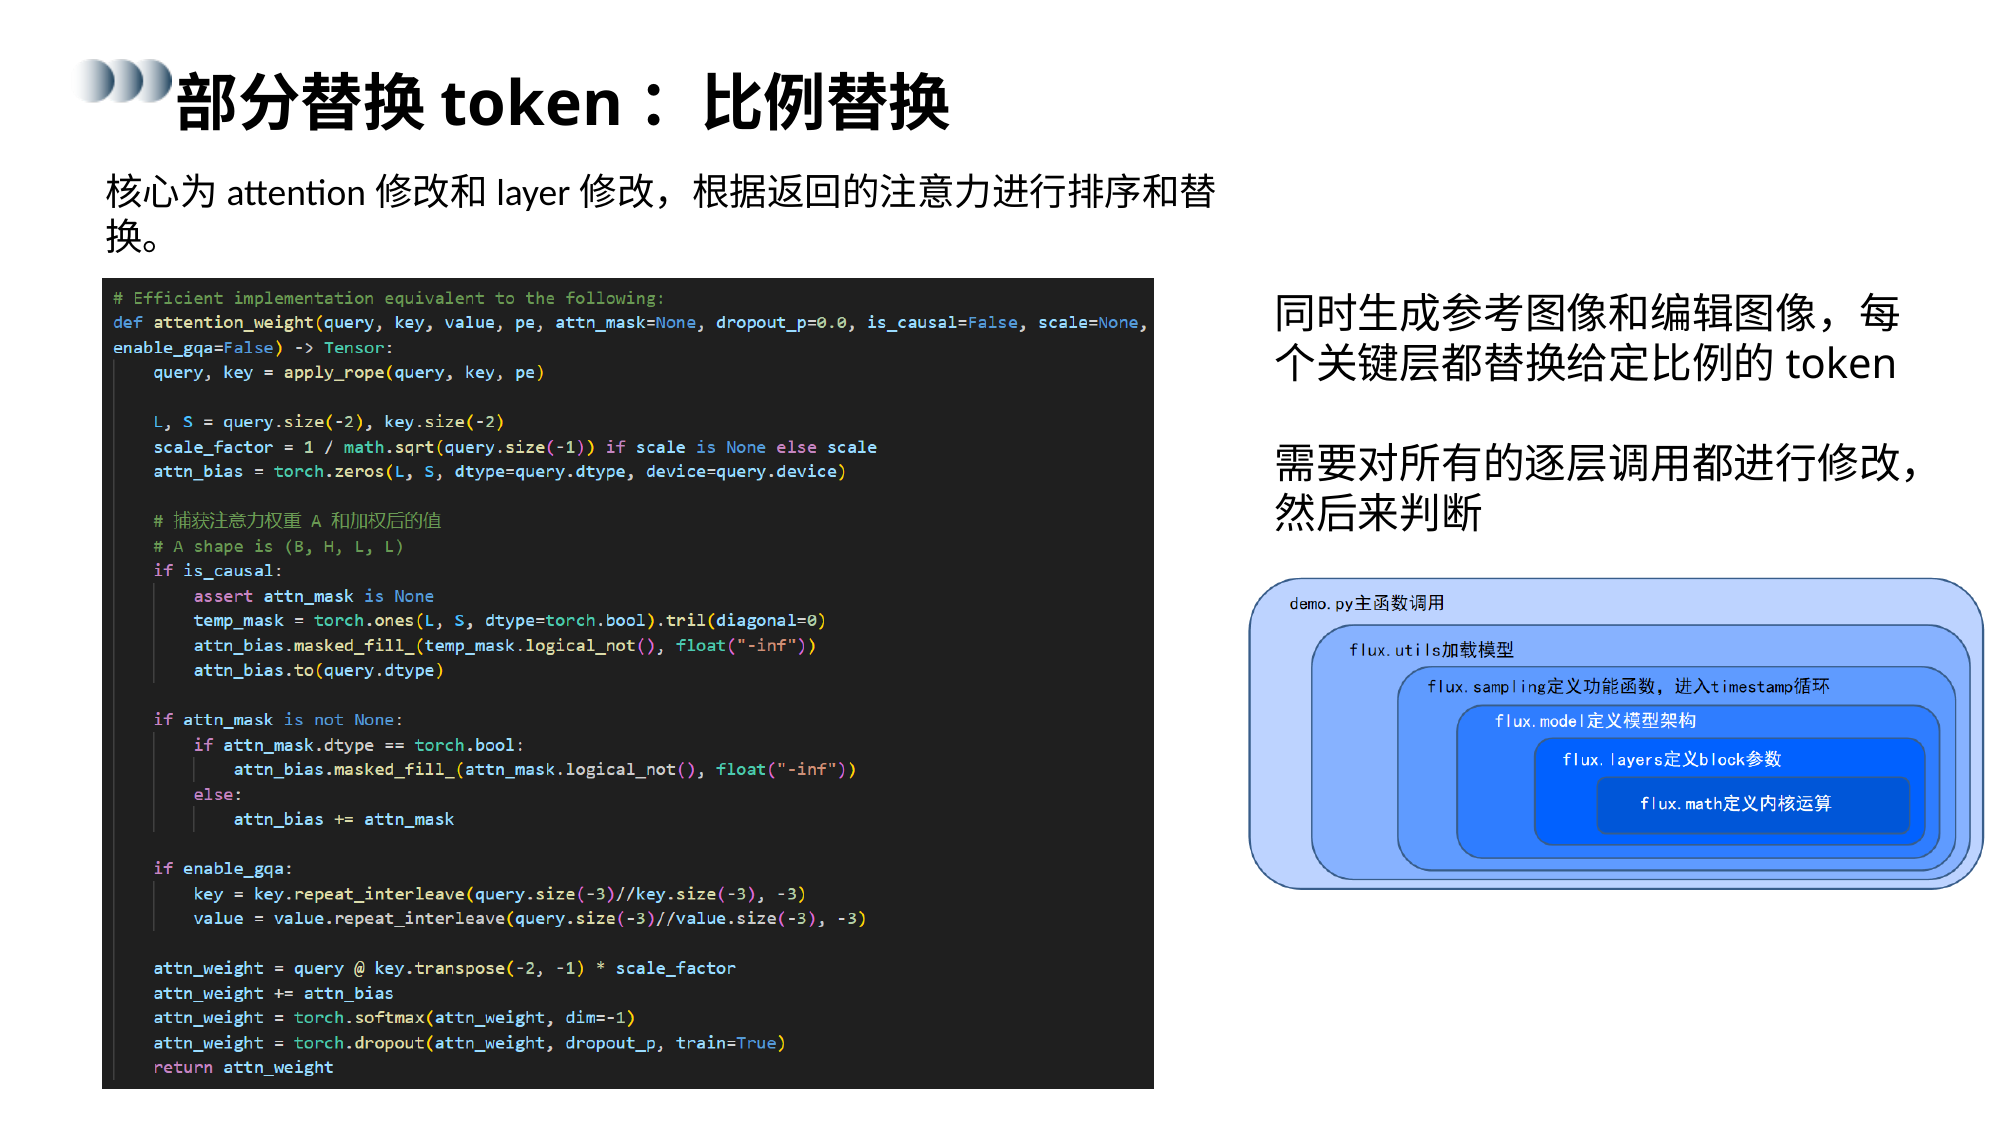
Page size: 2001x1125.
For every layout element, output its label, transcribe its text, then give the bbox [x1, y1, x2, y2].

picture [101, 278, 1154, 1090]
text_box 核心为attention修改和layer修改，根据返回的注意力进行排序和替换。 [90, 160, 1249, 266]
text_box 部分替换token：比例替换 [159, 16, 1700, 147]
picture [69, 55, 172, 108]
text_box 同时生成参考图像和编辑图像，每个关键层都替换给定比例的token 需要对所有的逐层调用都进行修改，然后来判断 [1259, 279, 1927, 544]
picture [1235, 575, 1990, 900]
